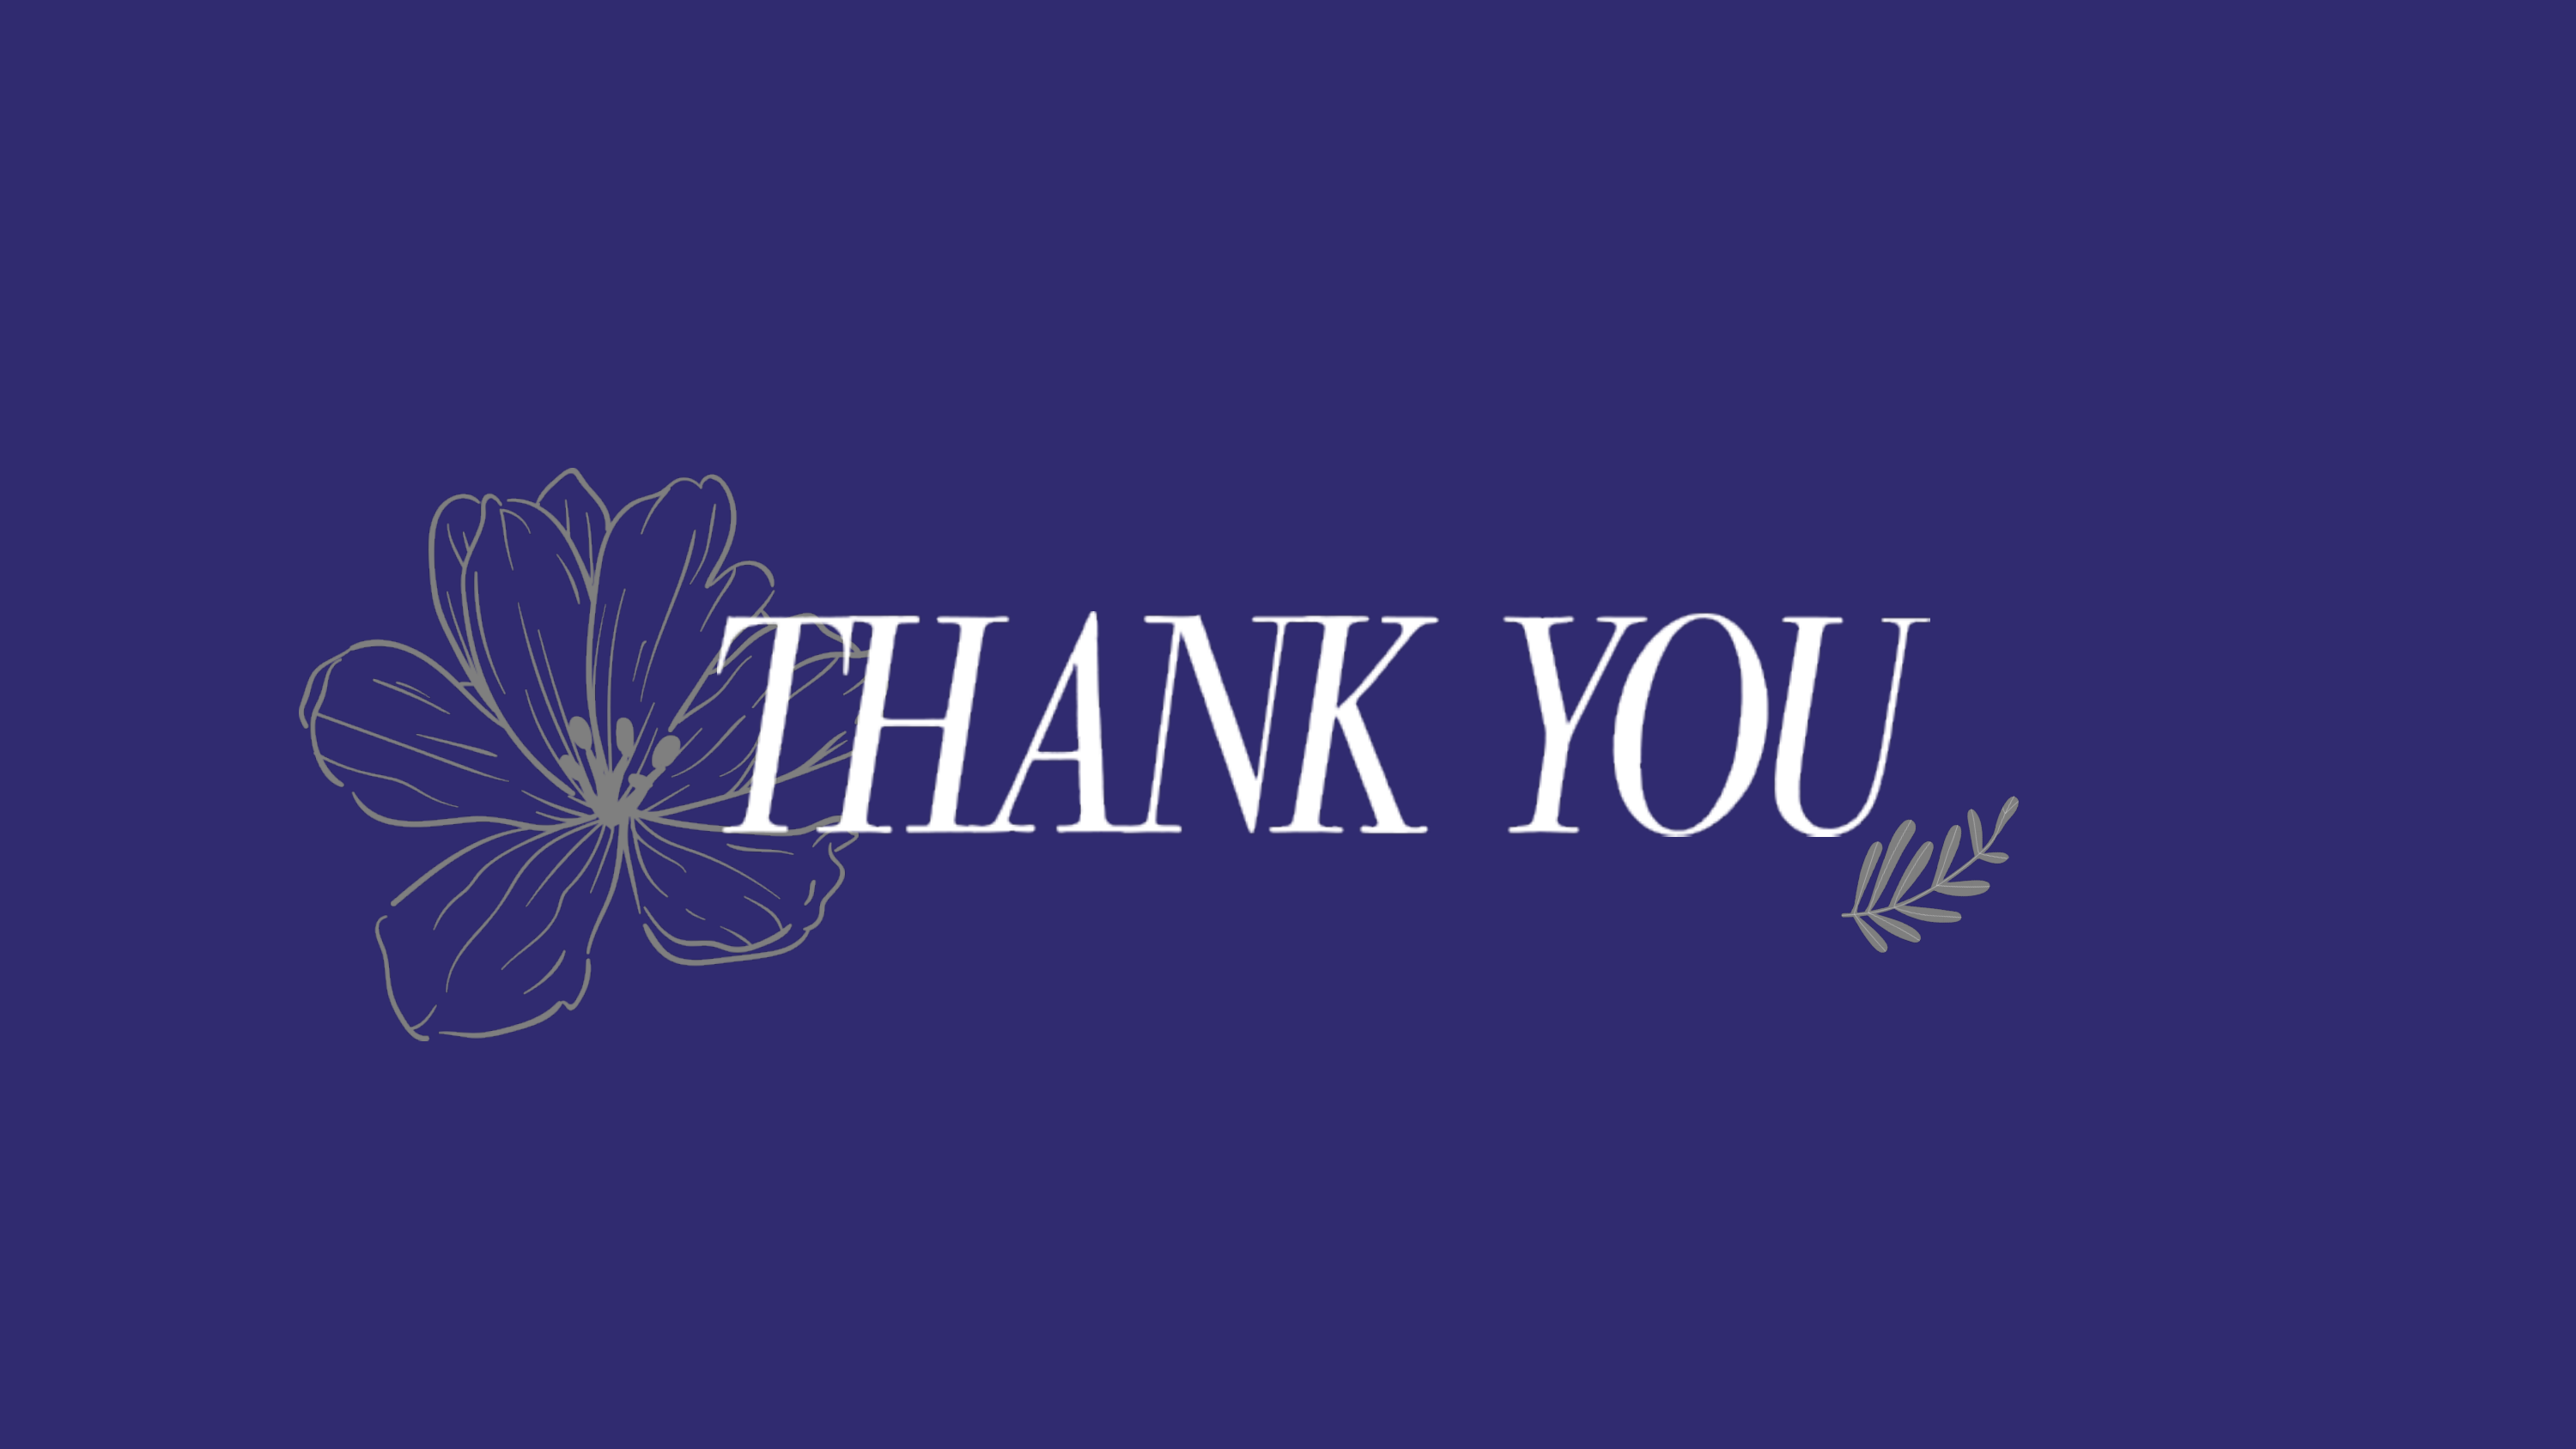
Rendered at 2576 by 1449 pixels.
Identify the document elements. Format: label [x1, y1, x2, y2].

picture [298, 468, 2028, 1041]
